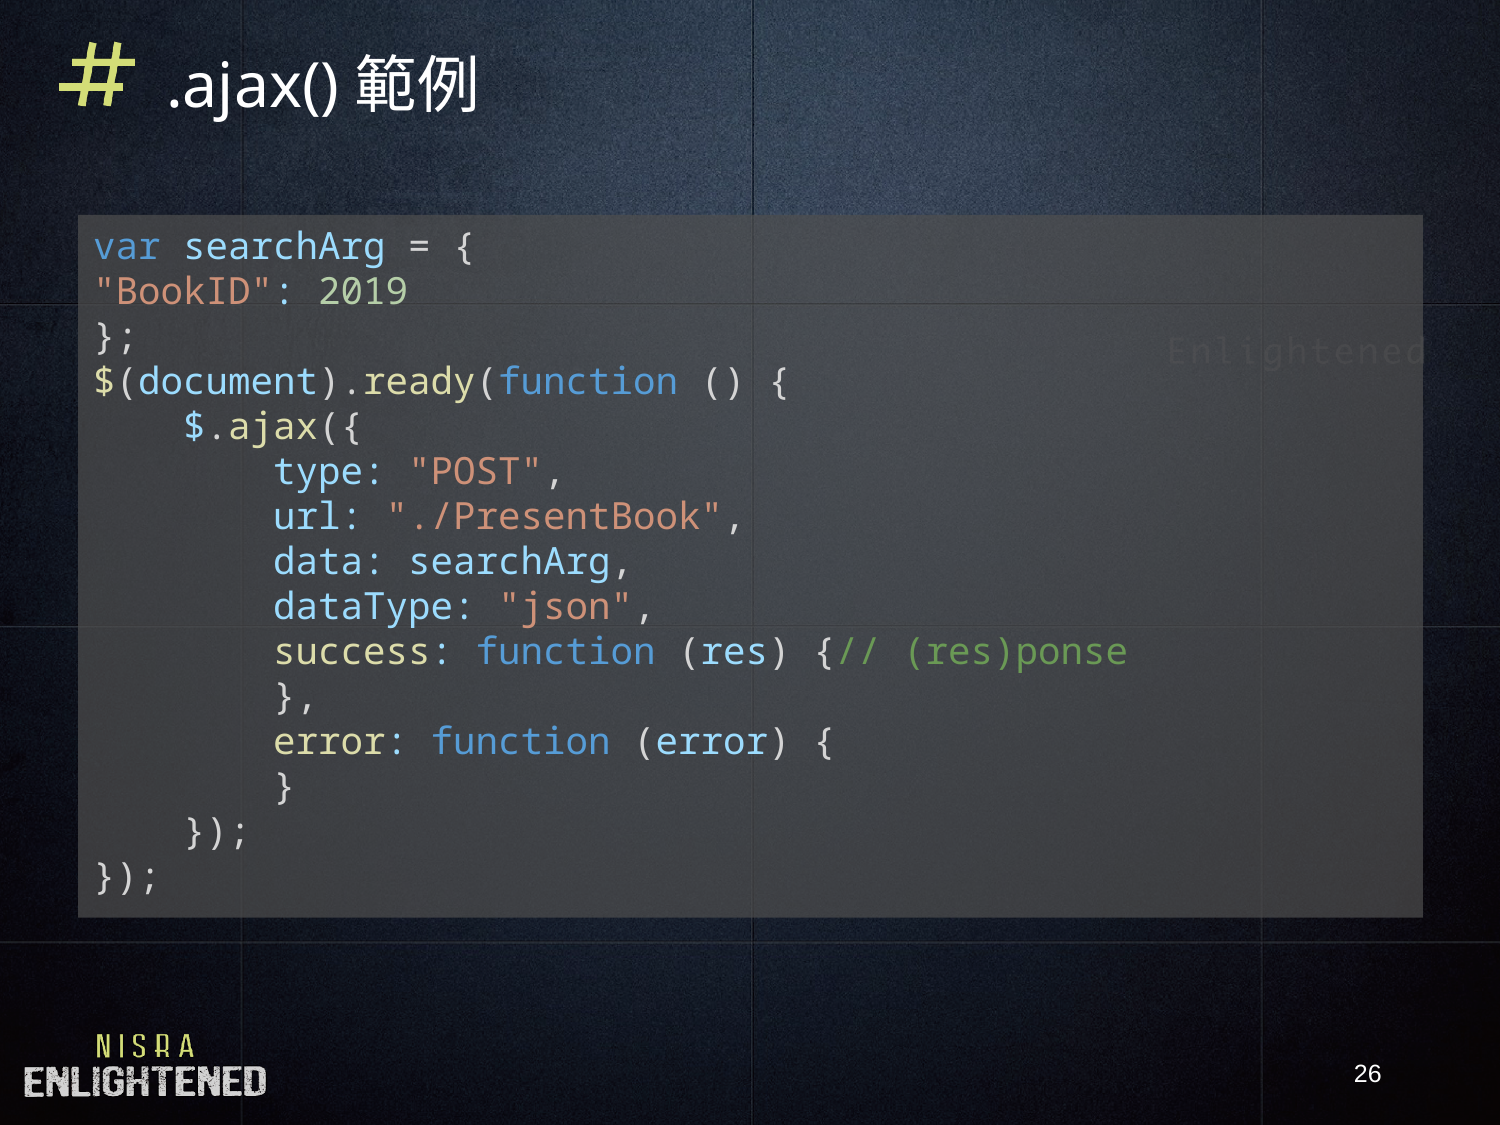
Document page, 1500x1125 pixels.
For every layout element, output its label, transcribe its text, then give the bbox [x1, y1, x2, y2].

slide_number 26 [1059, 1042, 1397, 1103]
text_box var searchArg = { "BookID": 2019 }; $(document).ready(function () { $.ajax({ type: "POST", url: "./PresentBook", data: searchArg, dataType: "json", success: function (res) {// (res)ponse }, error: function (error) { } }); }); [78, 214, 1423, 918]
picture [55, 41, 135, 110]
title .ajax()範例 [1, 0, 1500, 176]
picture [0, 0, 1500, 1125]
